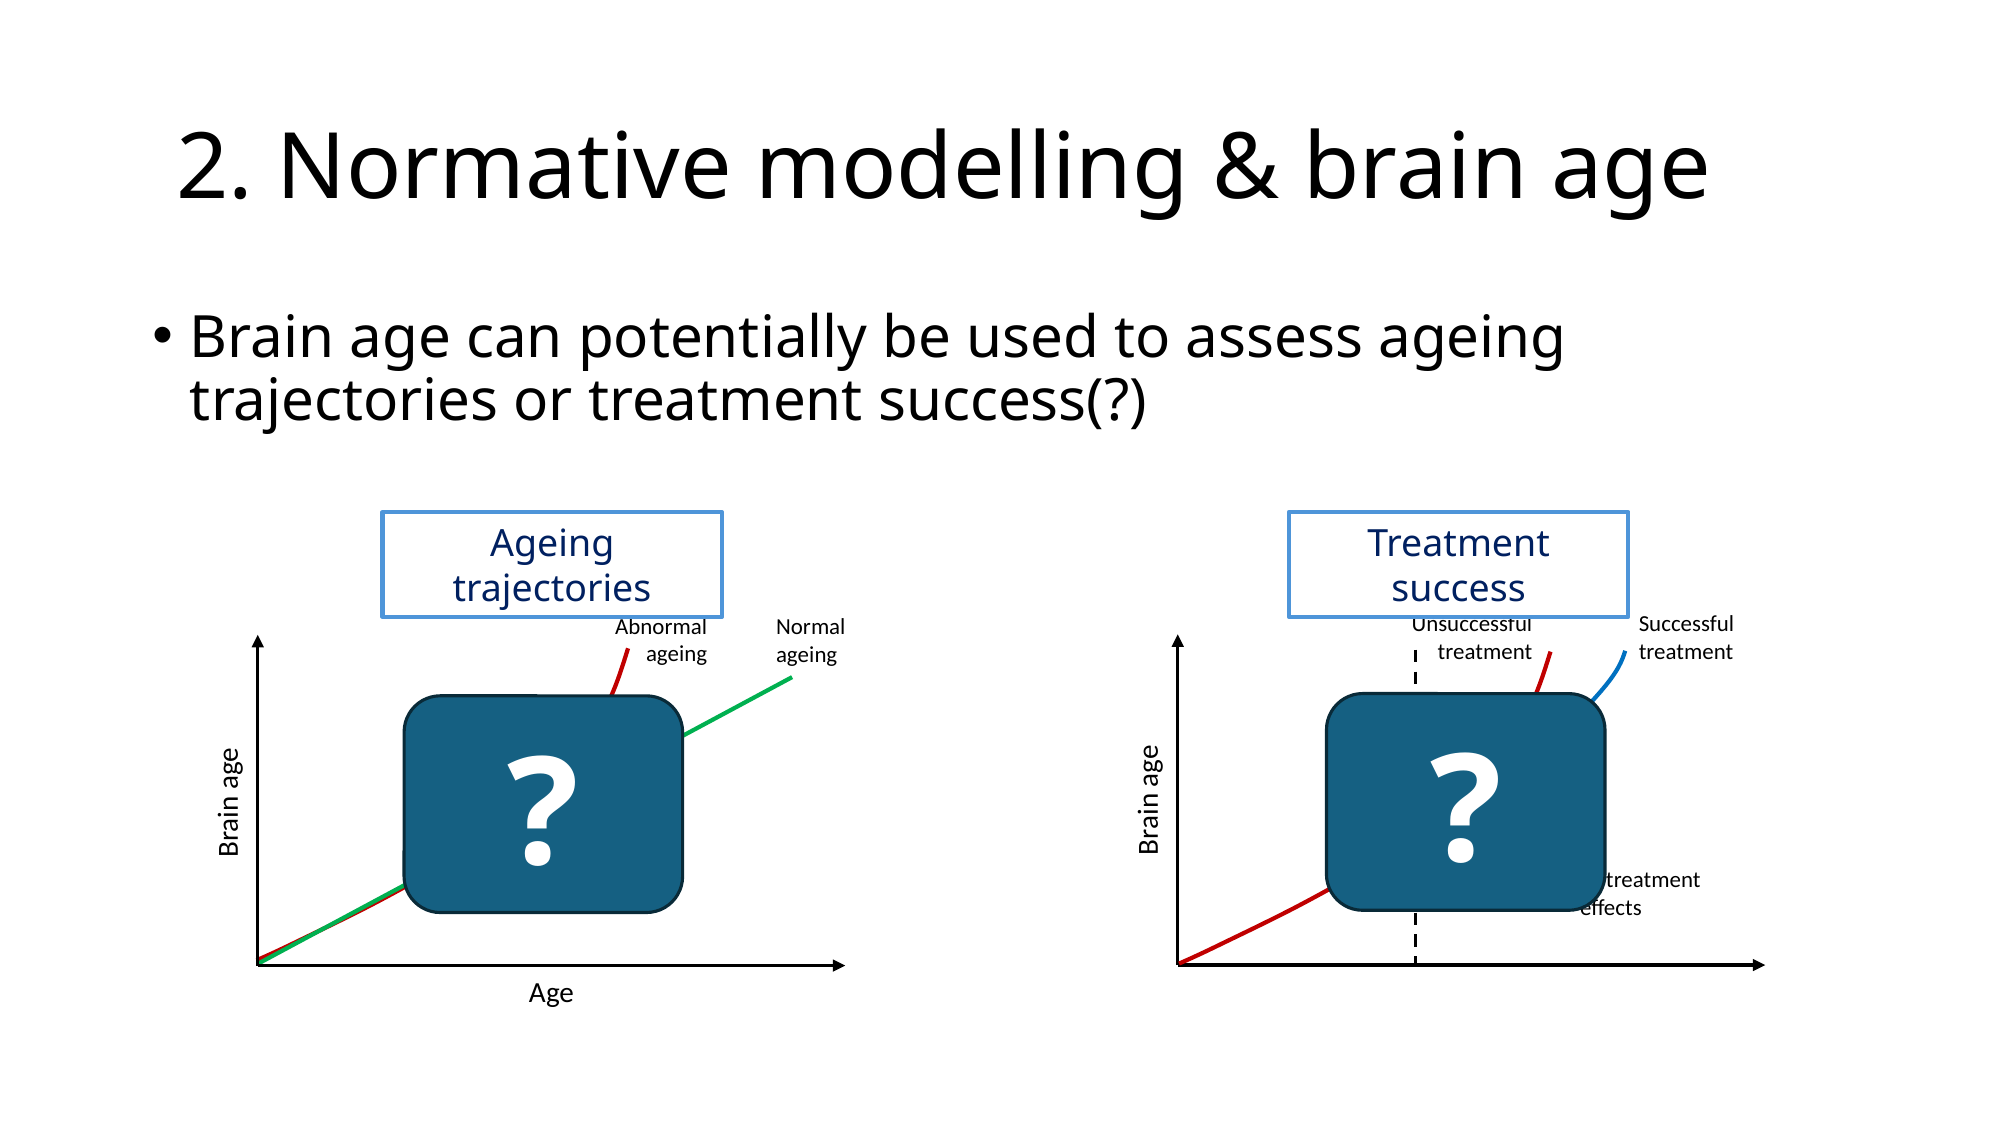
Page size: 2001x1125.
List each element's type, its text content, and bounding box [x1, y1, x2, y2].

text_box Brain age [1121, 634, 1171, 966]
list Brain age can potentially be used to assess ageing trajectories or treatment success(?) [137, 299, 1863, 1014]
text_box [200, 603, 881, 1017]
text_box Unsuccessful treatment [1370, 617, 1548, 649]
text_box Successful treatment [1623, 601, 1798, 672]
title 2. Normative modelling & brain age [137, 59, 1863, 278]
text_box Ageing trajectories [382, 512, 722, 603]
text_box Treatment success [1288, 512, 1629, 617]
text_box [1131, 649, 1727, 967]
